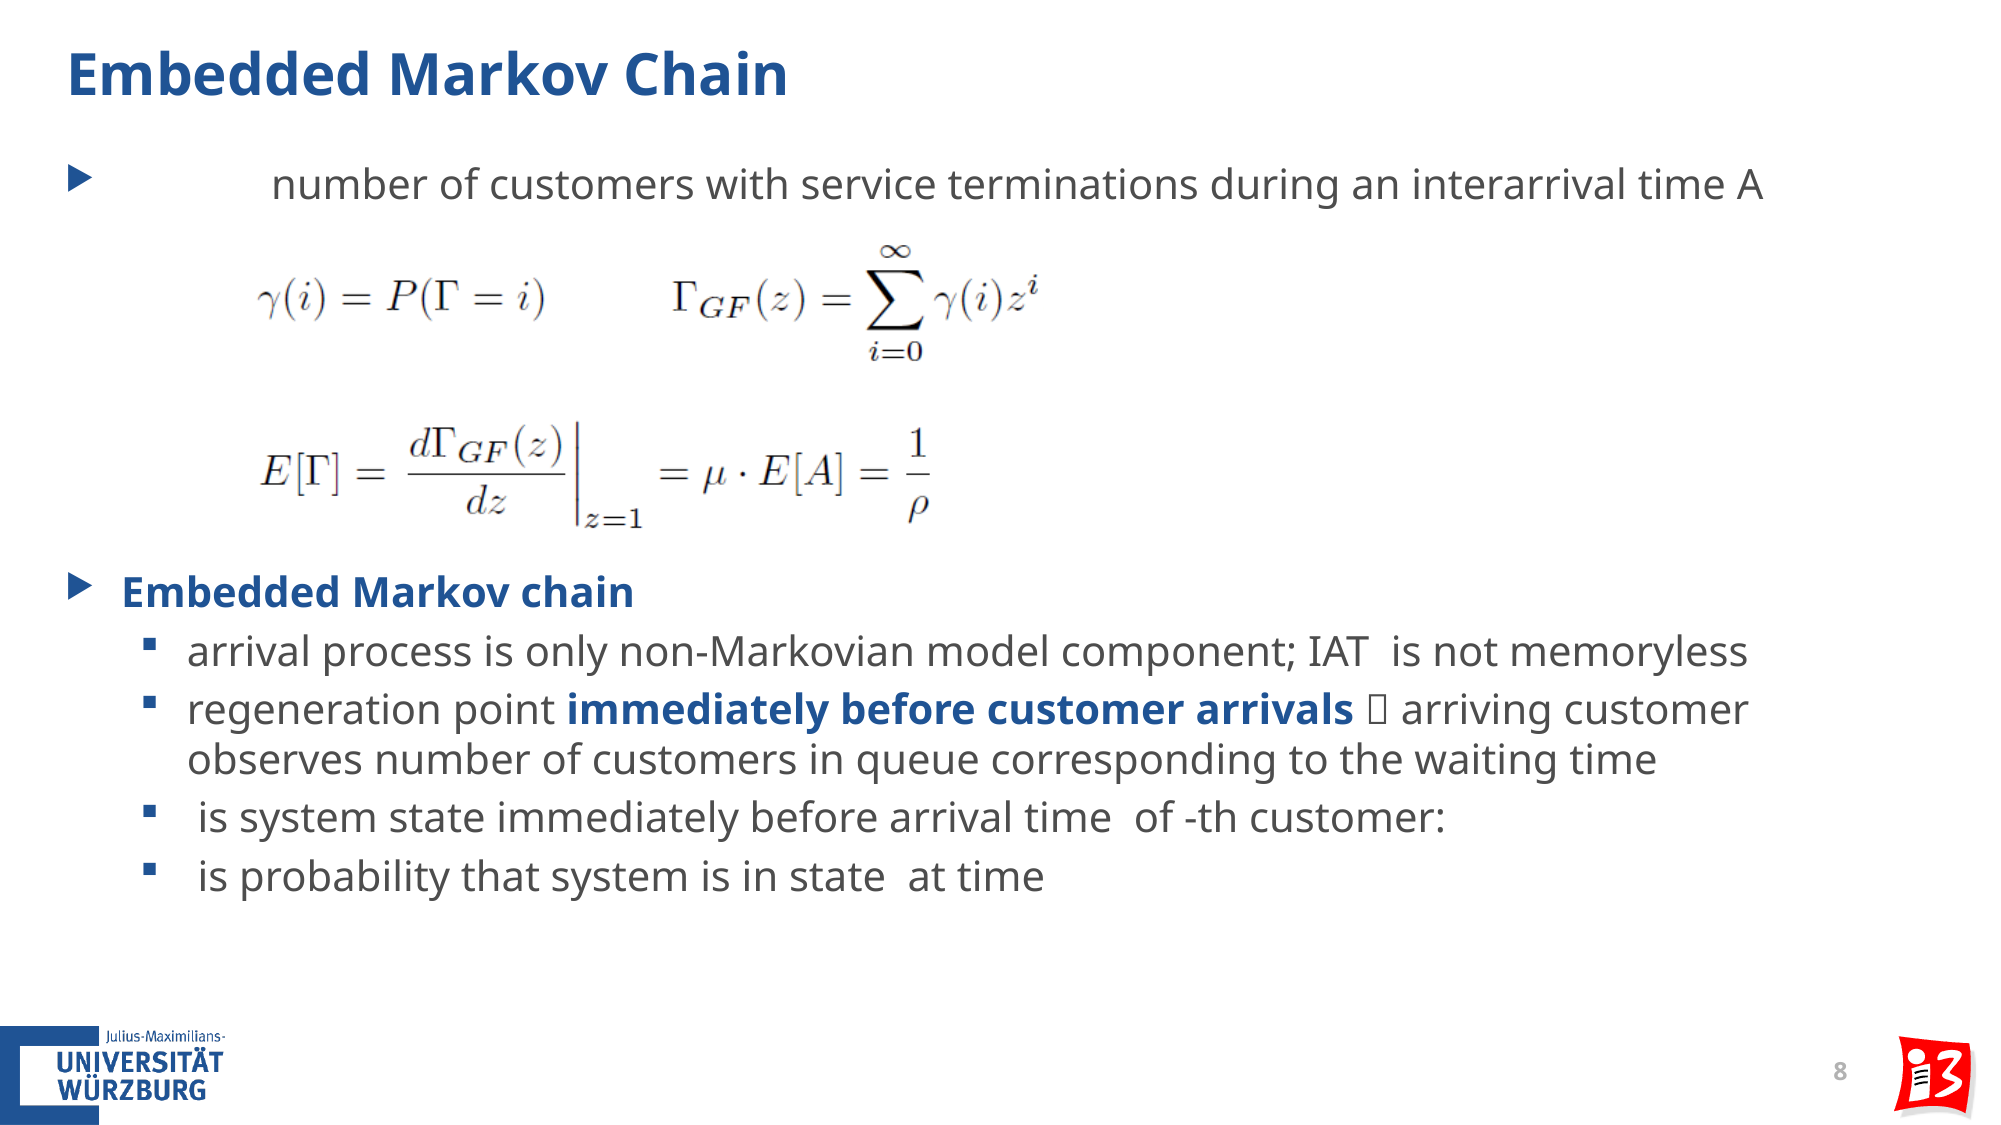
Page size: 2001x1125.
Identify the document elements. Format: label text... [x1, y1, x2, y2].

slide_number 8 [1412, 1042, 1863, 1103]
title Embedded Markov Chain [51, 18, 1800, 126]
picture [224, 240, 605, 371]
picture [223, 390, 940, 555]
picture [0, 1026, 225, 1125]
picture [624, 205, 1044, 374]
